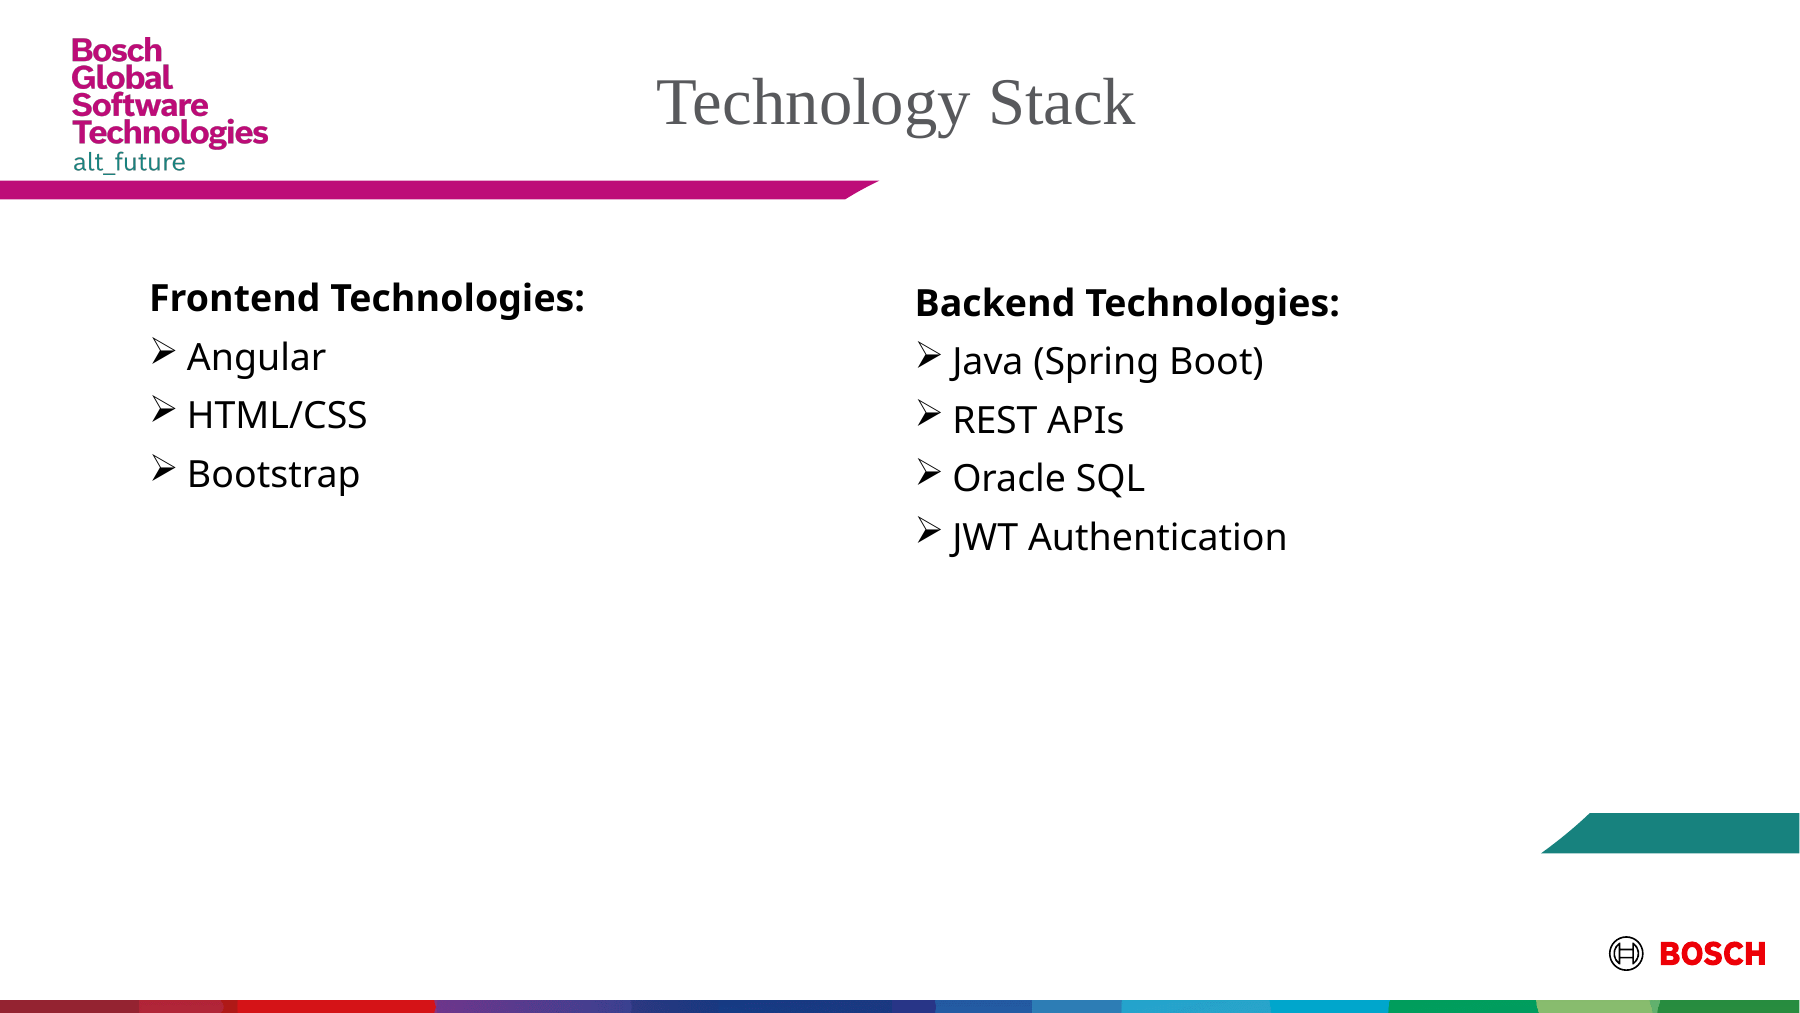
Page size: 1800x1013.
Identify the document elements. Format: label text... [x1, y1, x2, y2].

picture [72, 37, 268, 175]
picture [0, 1000, 1270, 1013]
text_box [0, 180, 642, 200]
picture [1388, 1000, 1800, 1013]
text_box Frontend Technologies: Angular HTML/CSS Bootstrap [134, 263, 676, 953]
text_box [1540, 813, 1800, 854]
text_box Backend Technologies: Java (Spring Boot) REST APIs Oracle SQL JWT Authentication [899, 268, 1441, 744]
text_box Technology Stack [642, 60, 1800, 290]
